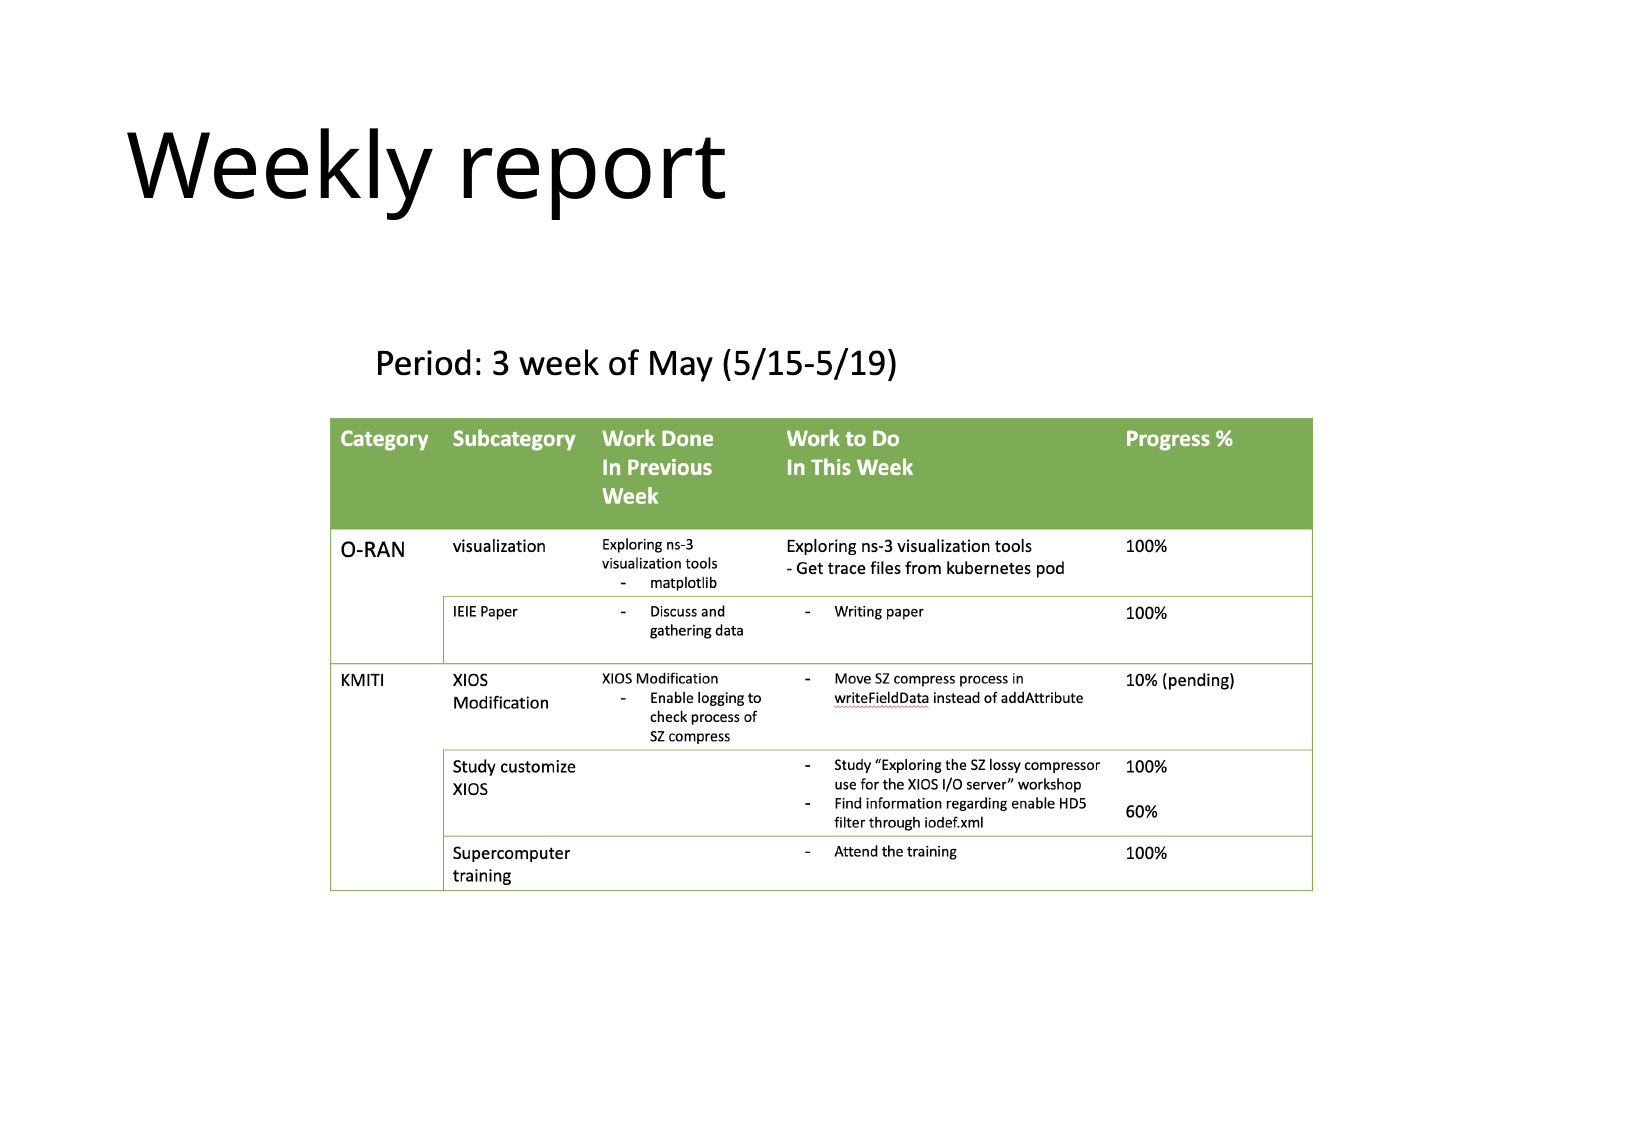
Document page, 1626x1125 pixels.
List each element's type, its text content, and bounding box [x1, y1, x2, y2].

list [294, 299, 1331, 1014]
title Weekly report [111, 59, 1514, 278]
